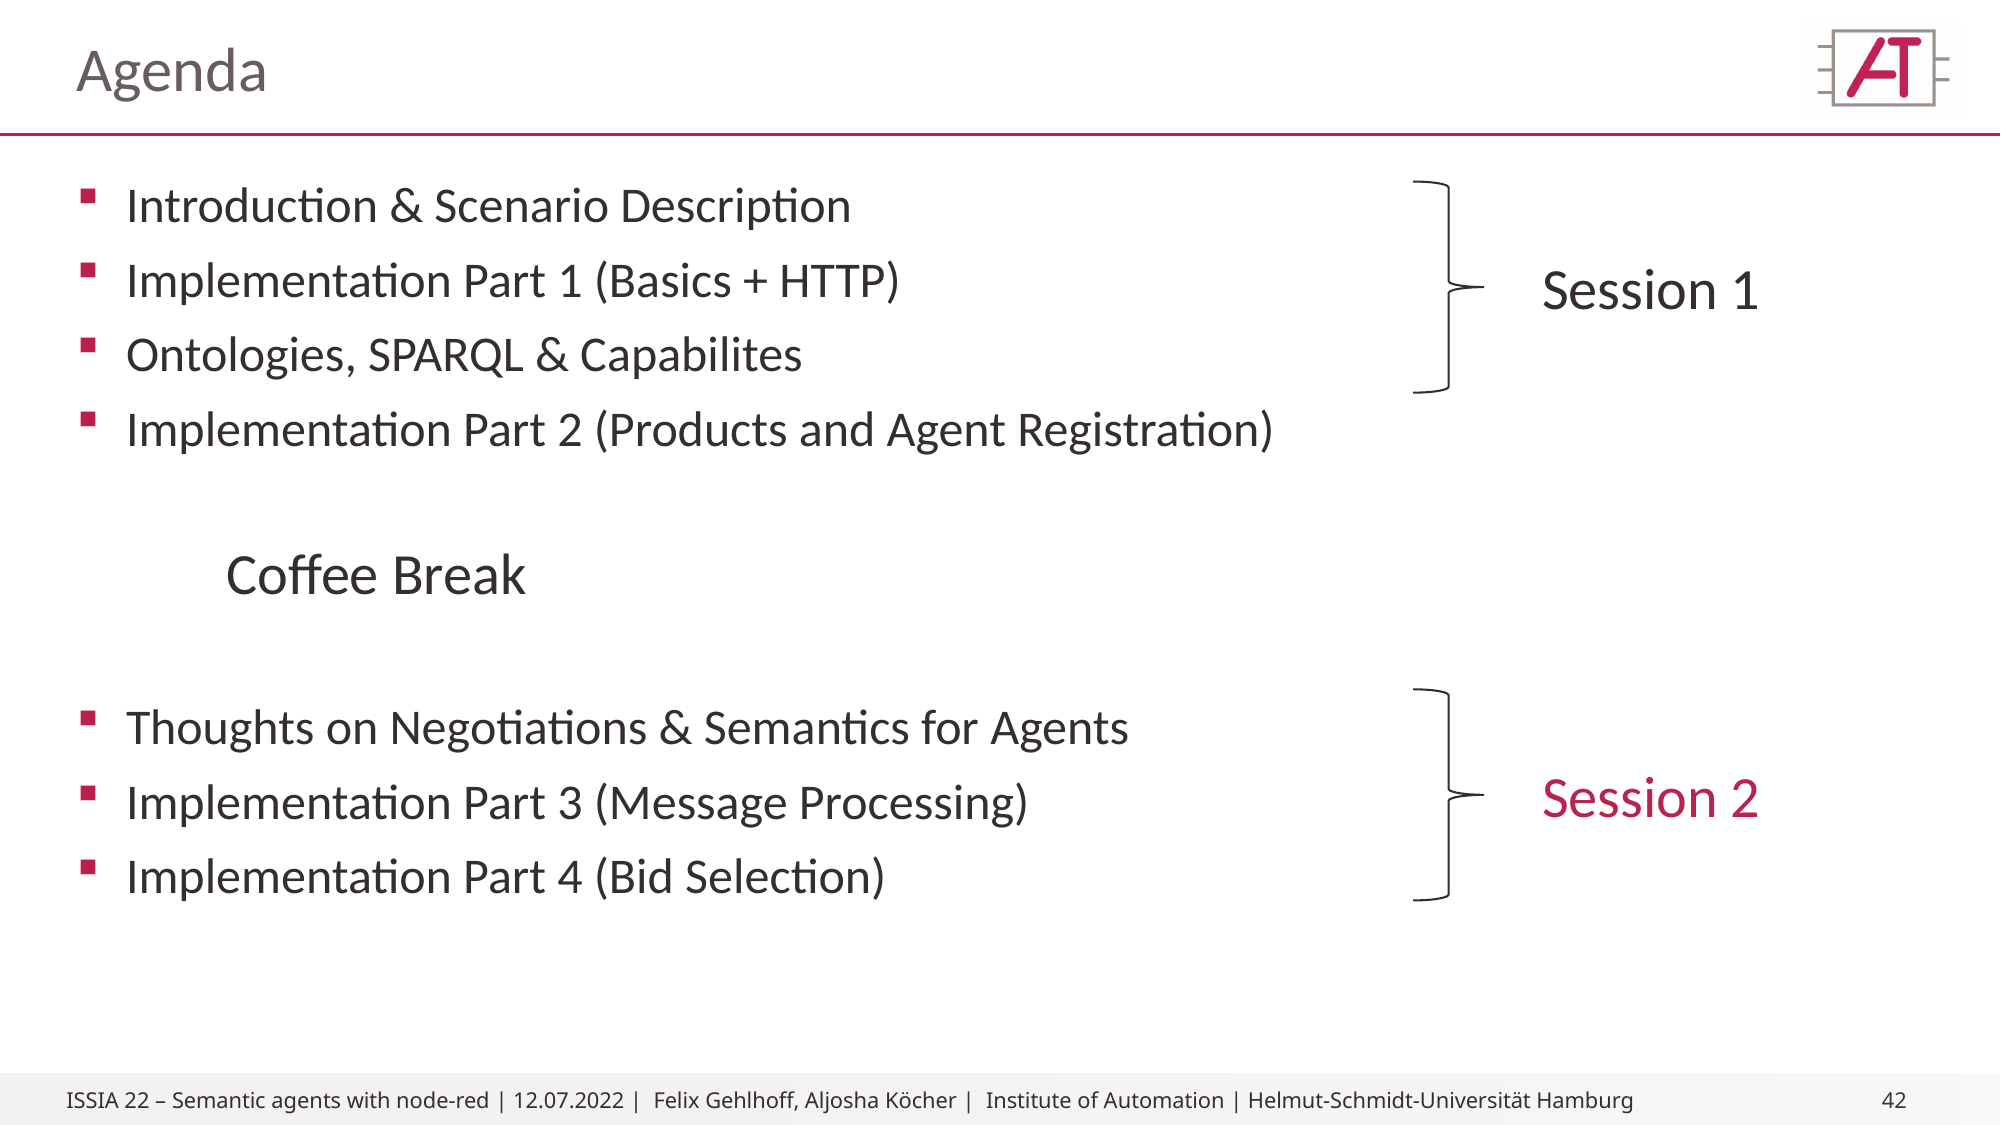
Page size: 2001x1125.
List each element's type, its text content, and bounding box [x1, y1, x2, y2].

title Agenda [61, 14, 1766, 129]
text_box Session 2 [1527, 752, 1846, 837]
list Introduction & Scenario Description Implementation Part 1 (Basics + HTTP) Ontologies, SPARQL & Capabilites Implementation Part 2 (Products and Agent Registration) Thoughts on Negotiations & Semantics for Agents Implementation Part 3 (Message Processing) Implementation Part 4 (Bid Selection) [61, 164, 1933, 1038]
text_box Session 1 [1527, 244, 1846, 329]
picture [1803, 21, 1964, 118]
text_box [1413, 181, 1485, 394]
text_box Coffee Break [212, 529, 623, 614]
text_box [1413, 688, 1485, 901]
